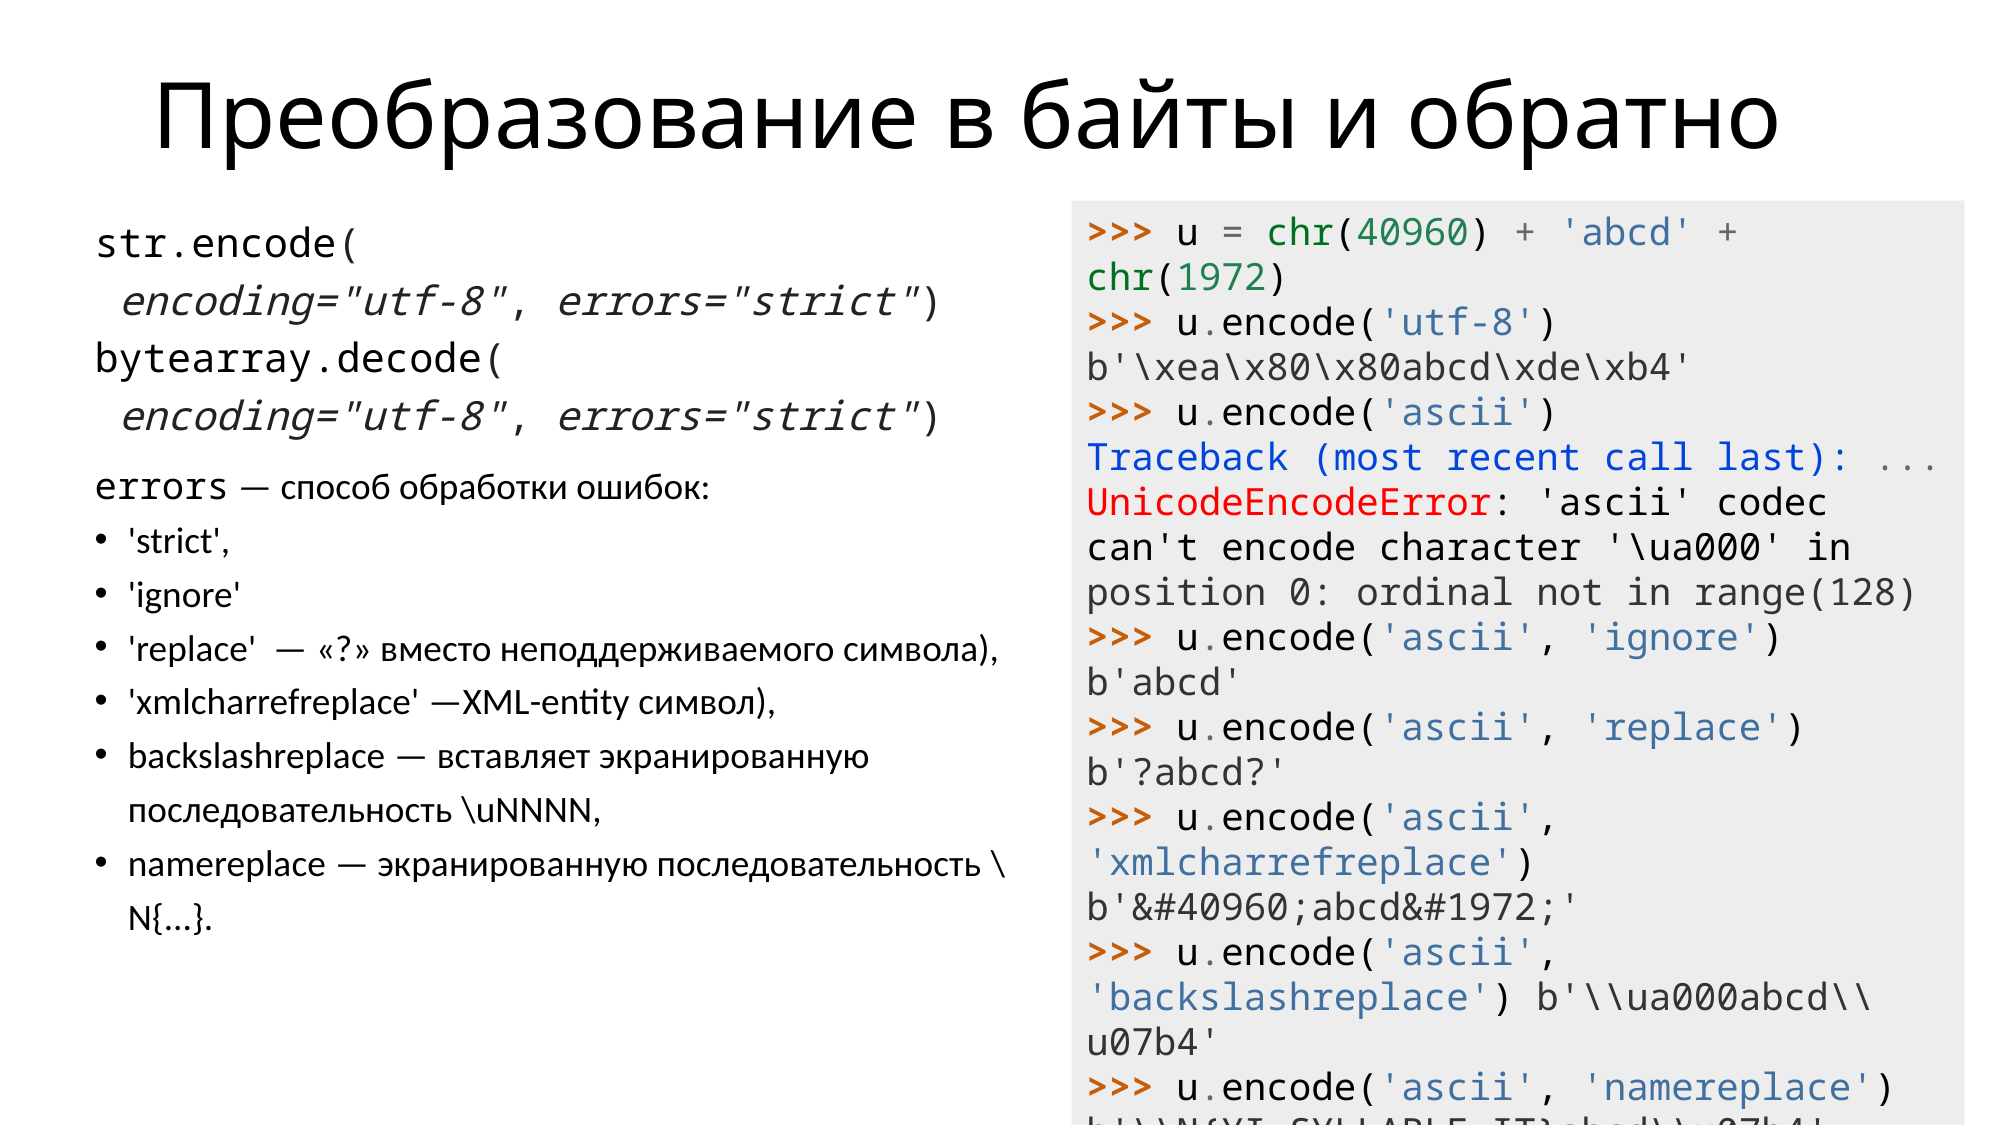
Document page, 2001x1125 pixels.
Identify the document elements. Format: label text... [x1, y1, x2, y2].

list str.encode( encoding="utf-8", errors="strict") bytearray.decode( encoding="utf-8", errors="strict") errors — способ обработки ошибок: 'strict', 'ignore' 'replace' — «?» вместо неподдерживаемого символа), 'xmlcharrefreplace' —XML-entity символ), backslashreplace — вставляет экранированную последовательность \uNNNN, namereplace — экранированную последовательность \N{...}. [79, 200, 1027, 958]
text_box >>> u = chr(40960) + 'abcd' + chr(1972) >>> u.encode('utf-8') b'\xea\x80\x80abcd\xde\xb4' >>> u.encode('ascii') Traceback (most recent call last): ... UnicodeEncodeError: 'ascii' codec can't encode character '\ua000' in position 0: ordinal not in range(128) >>> u.encode('ascii', 'ignore') b'abcd' >>> u.encode('ascii', 'replace') b'?abcd?' >>> u.encode('ascii', 'xmlcharrefreplace') b'&#40960;abcd&#1972;' >>> u.encode('ascii', 'backslashreplace') b'\\ua000abcd\\u07b4' >>> u.encode('ascii', 'namereplace') b'\\N{YI SYLLABLE IT}abcd\\u07b4' [1071, 200, 1965, 1125]
title Преобразование в байты и обратно [137, 59, 1863, 177]
